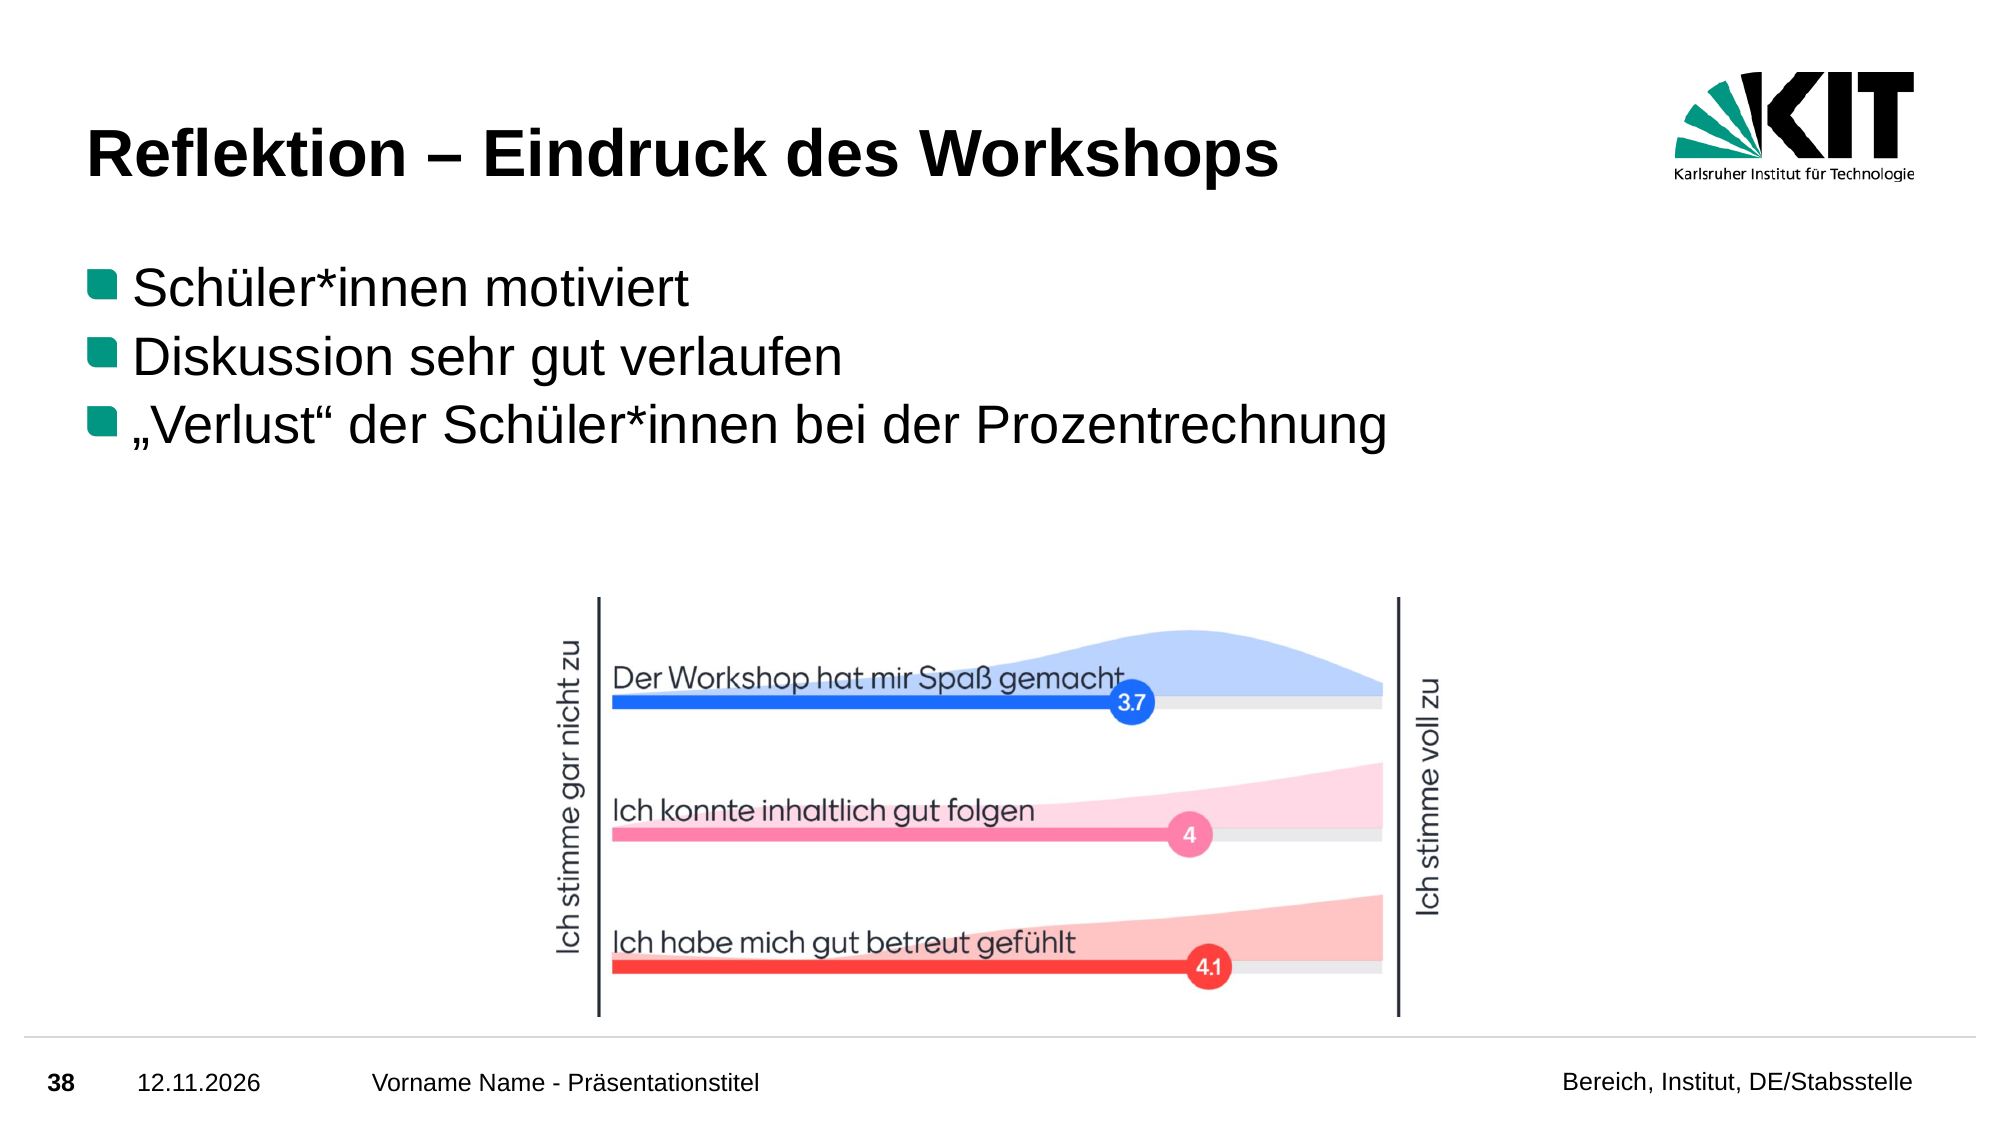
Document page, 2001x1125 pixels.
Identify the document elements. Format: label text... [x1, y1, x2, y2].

picture [87, 269, 117, 303]
list Schüler*innen motiviert Diskussion sehr gut verlaufen „Verlust“ der Schüler*innen bei der Prozentrechnung [87, 259, 1913, 996]
picture [1675, 72, 1914, 182]
picture [526, 597, 1474, 1018]
title Reflektion – Eindruck des Workshops [86, 64, 1589, 191]
picture [87, 406, 117, 440]
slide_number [137, 1038, 362, 1125]
picture [87, 337, 117, 371]
slide_number 38 [47, 1038, 119, 1125]
